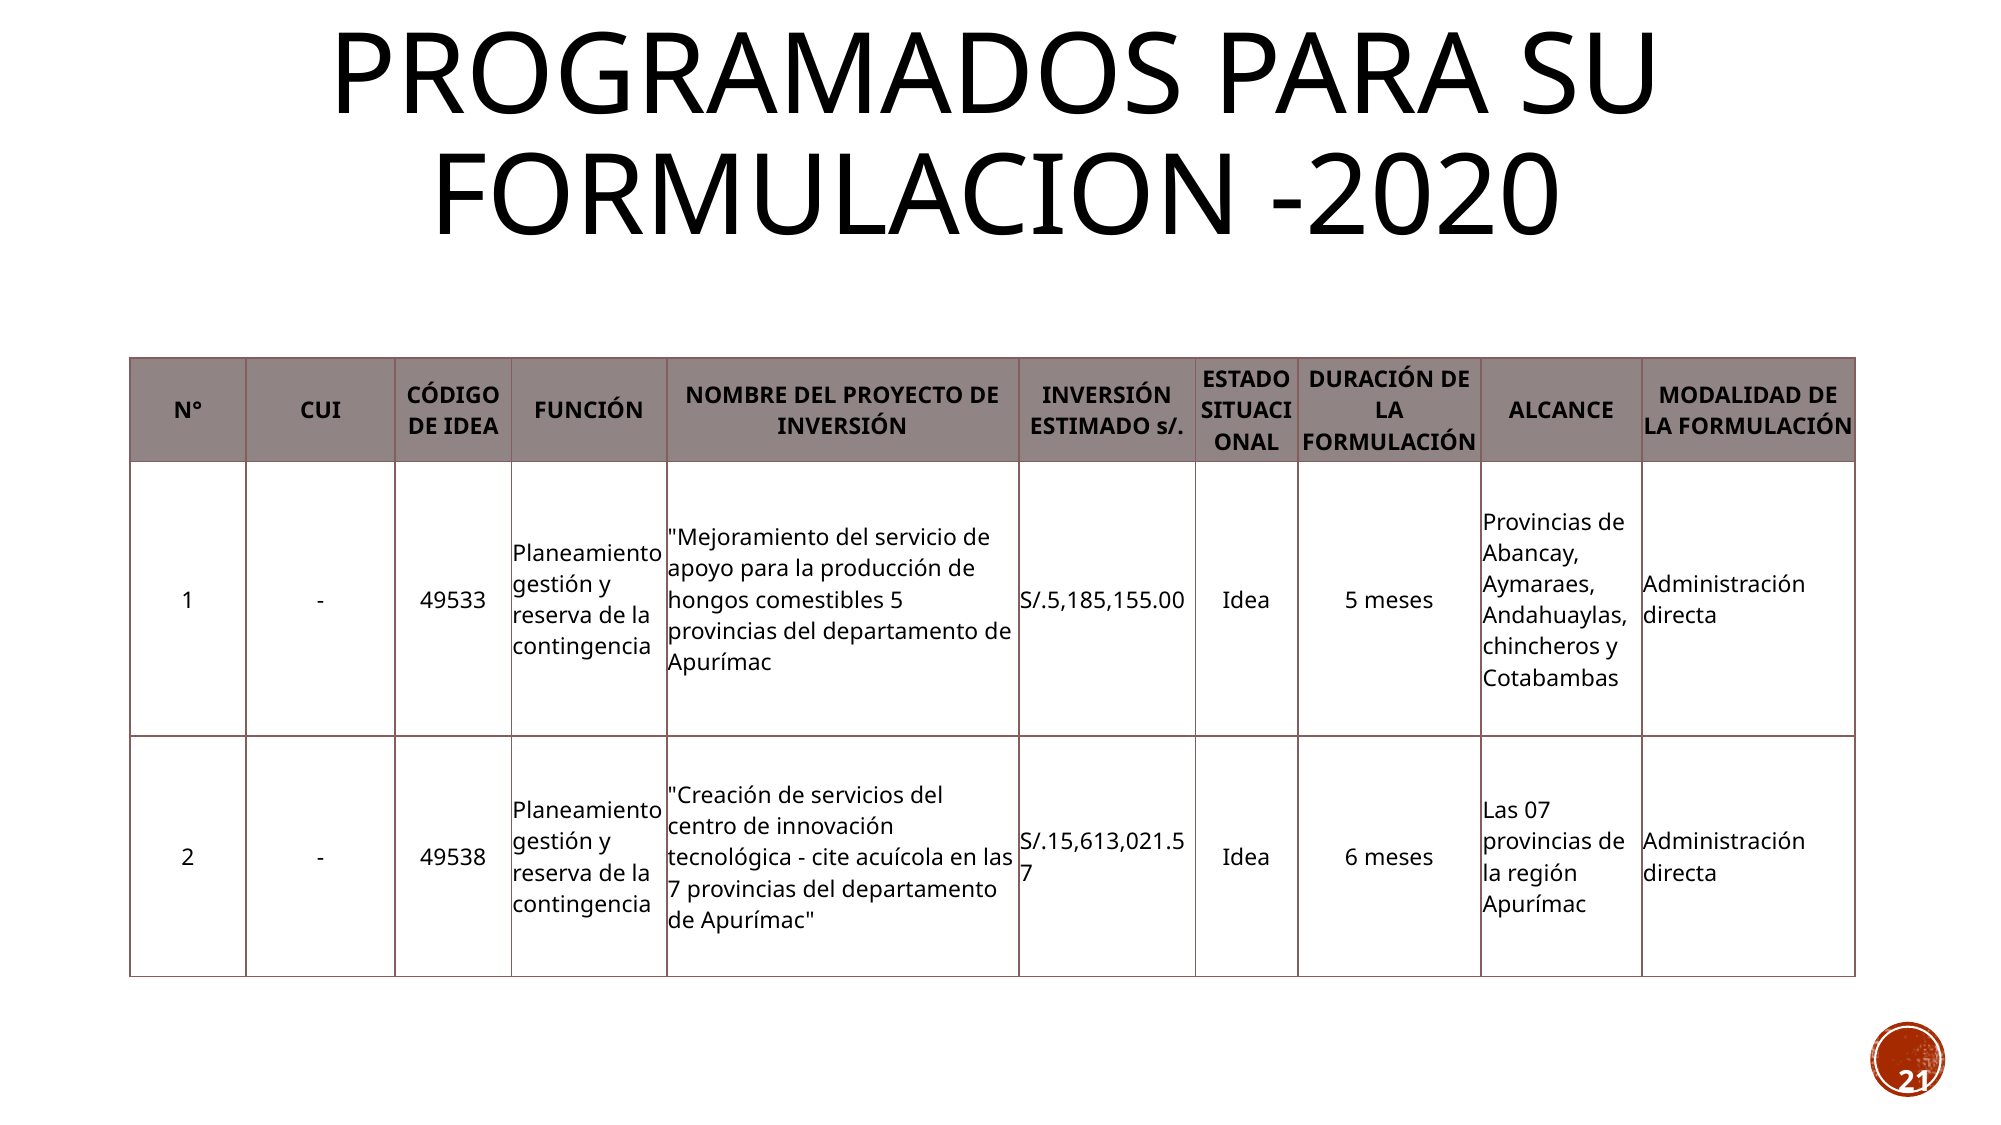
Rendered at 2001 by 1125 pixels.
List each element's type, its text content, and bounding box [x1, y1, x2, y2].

table_header CUI [247, 359, 394, 461]
table_cell S/.15,613,021.57 [1020, 737, 1195, 976]
table_cell Planeamiento gestión y reserva de la contingencia [512, 737, 666, 976]
table_cell 5 meses [1299, 462, 1480, 735]
table_cell "Mejoramiento del servicio de apoyo para la producción de hongos comestibles 5 provincias del departamento de Apurímac [668, 462, 1018, 735]
table_header ALCANCE [1482, 359, 1641, 461]
table_header NOMBRE DEL PROYECTO DE INVERSIÓN [668, 359, 1018, 461]
table_cell 2 [131, 737, 245, 976]
table_header CÓDIGO DE IDEA [396, 359, 511, 461]
table_cell Administración directa [1643, 462, 1854, 735]
table_cell 1 [131, 462, 245, 735]
table_cell Planeamiento gestión y reserva de la contingencia [512, 462, 666, 735]
table_header MODALIDAD DE LA FORMULACIÓN [1643, 359, 1854, 461]
table_header ESTADO SITUACIONAL [1196, 359, 1297, 461]
table_cell S/.5,185,155.00 [1020, 462, 1195, 735]
table_cell Idea [1196, 462, 1297, 735]
table_header INVERSIÓN ESTIMADO s/. [1020, 359, 1195, 461]
slide_number 21 [1854, 1038, 1975, 1125]
table_cell Administración directa [1643, 737, 1854, 976]
table_header DURACIÓN DE LA FORMULACIÓN [1299, 359, 1480, 461]
table_header FUNCIÓN [512, 359, 666, 461]
table_cell - [247, 737, 394, 976]
table_cell "Creación de servicios del centro de innovación tecnológica - cite acuícola en las 7 provincias del departamento de Apurímac" [668, 737, 1018, 976]
table_cell - [247, 462, 394, 735]
title Proyectos de Inversion Programados para su Formulacion -2020 [129, 66, 1863, 260]
table_cell 6 meses [1299, 737, 1480, 976]
table_cell 49533 [396, 462, 511, 735]
table_cell 49538 [396, 737, 511, 976]
table_cell Provincias de Abancay, Aymaraes, Andahuaylas, chincheros y Cotabambas [1482, 462, 1641, 735]
table_header N° [131, 359, 245, 461]
table_cell Idea [1196, 737, 1297, 976]
table_cell Las 07 provincias de la región Apurímac [1482, 737, 1641, 976]
